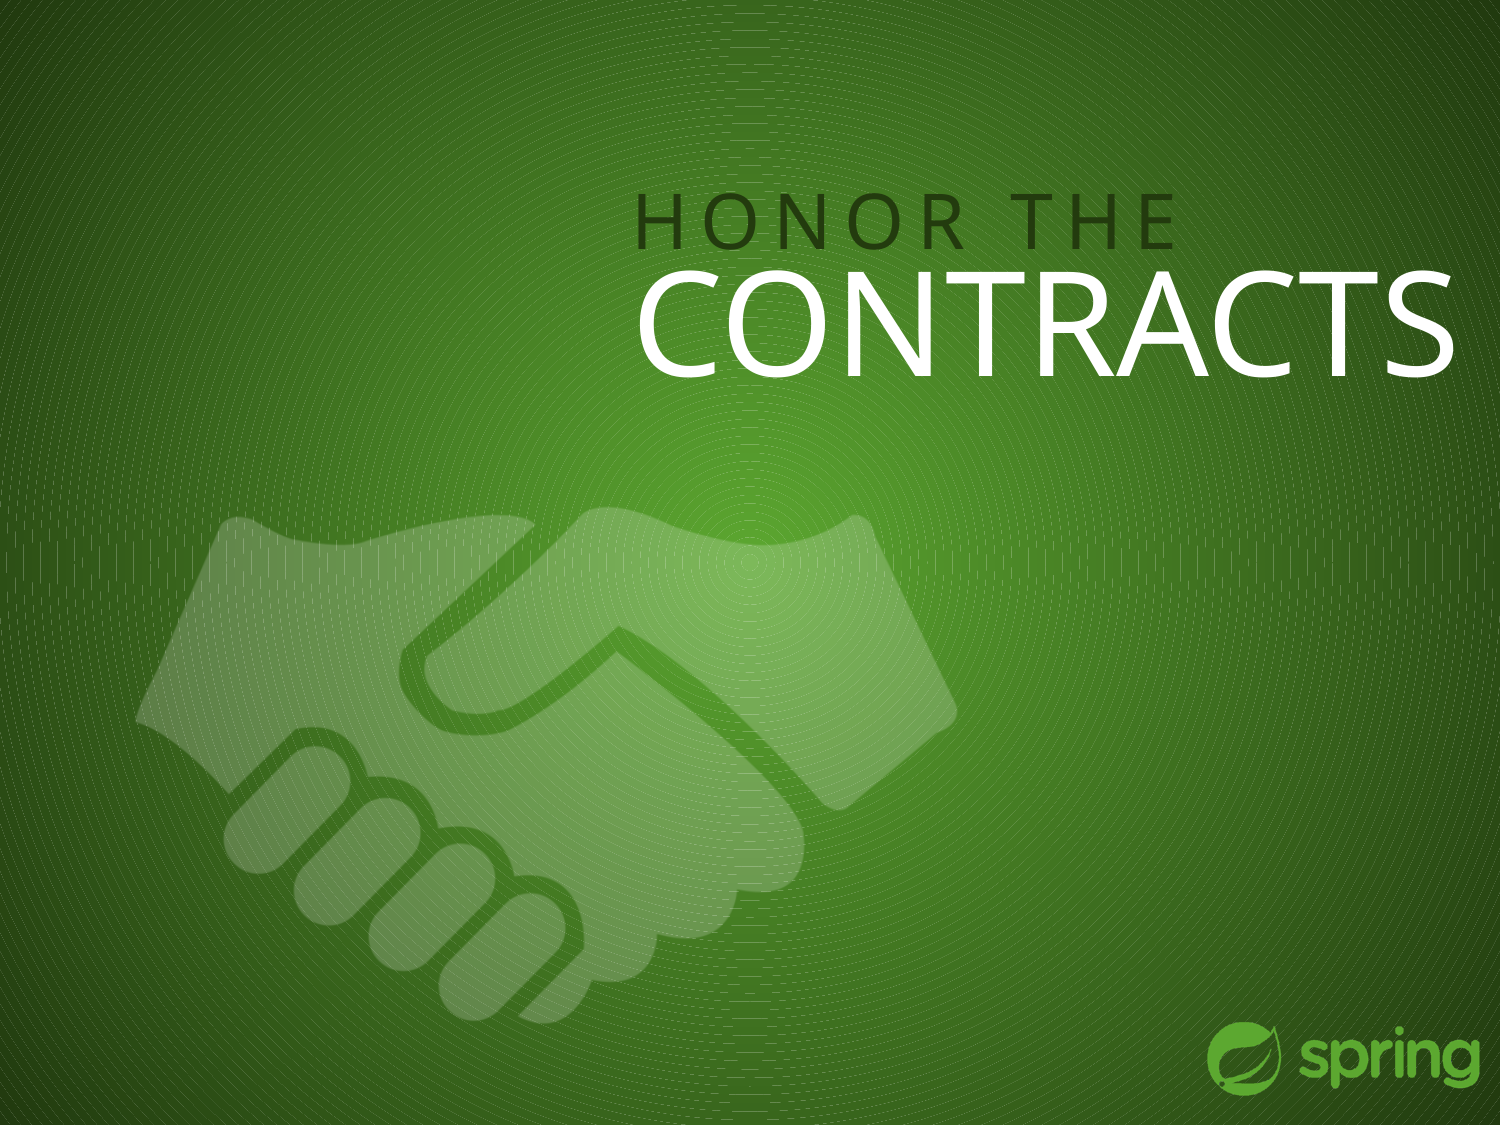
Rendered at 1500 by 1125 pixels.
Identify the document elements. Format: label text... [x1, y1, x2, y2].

text_box HONOR THE CONTRACTS [1187, 183, 1475, 412]
picture [1205, 1020, 1480, 1097]
picture [0, 111, 1183, 1125]
